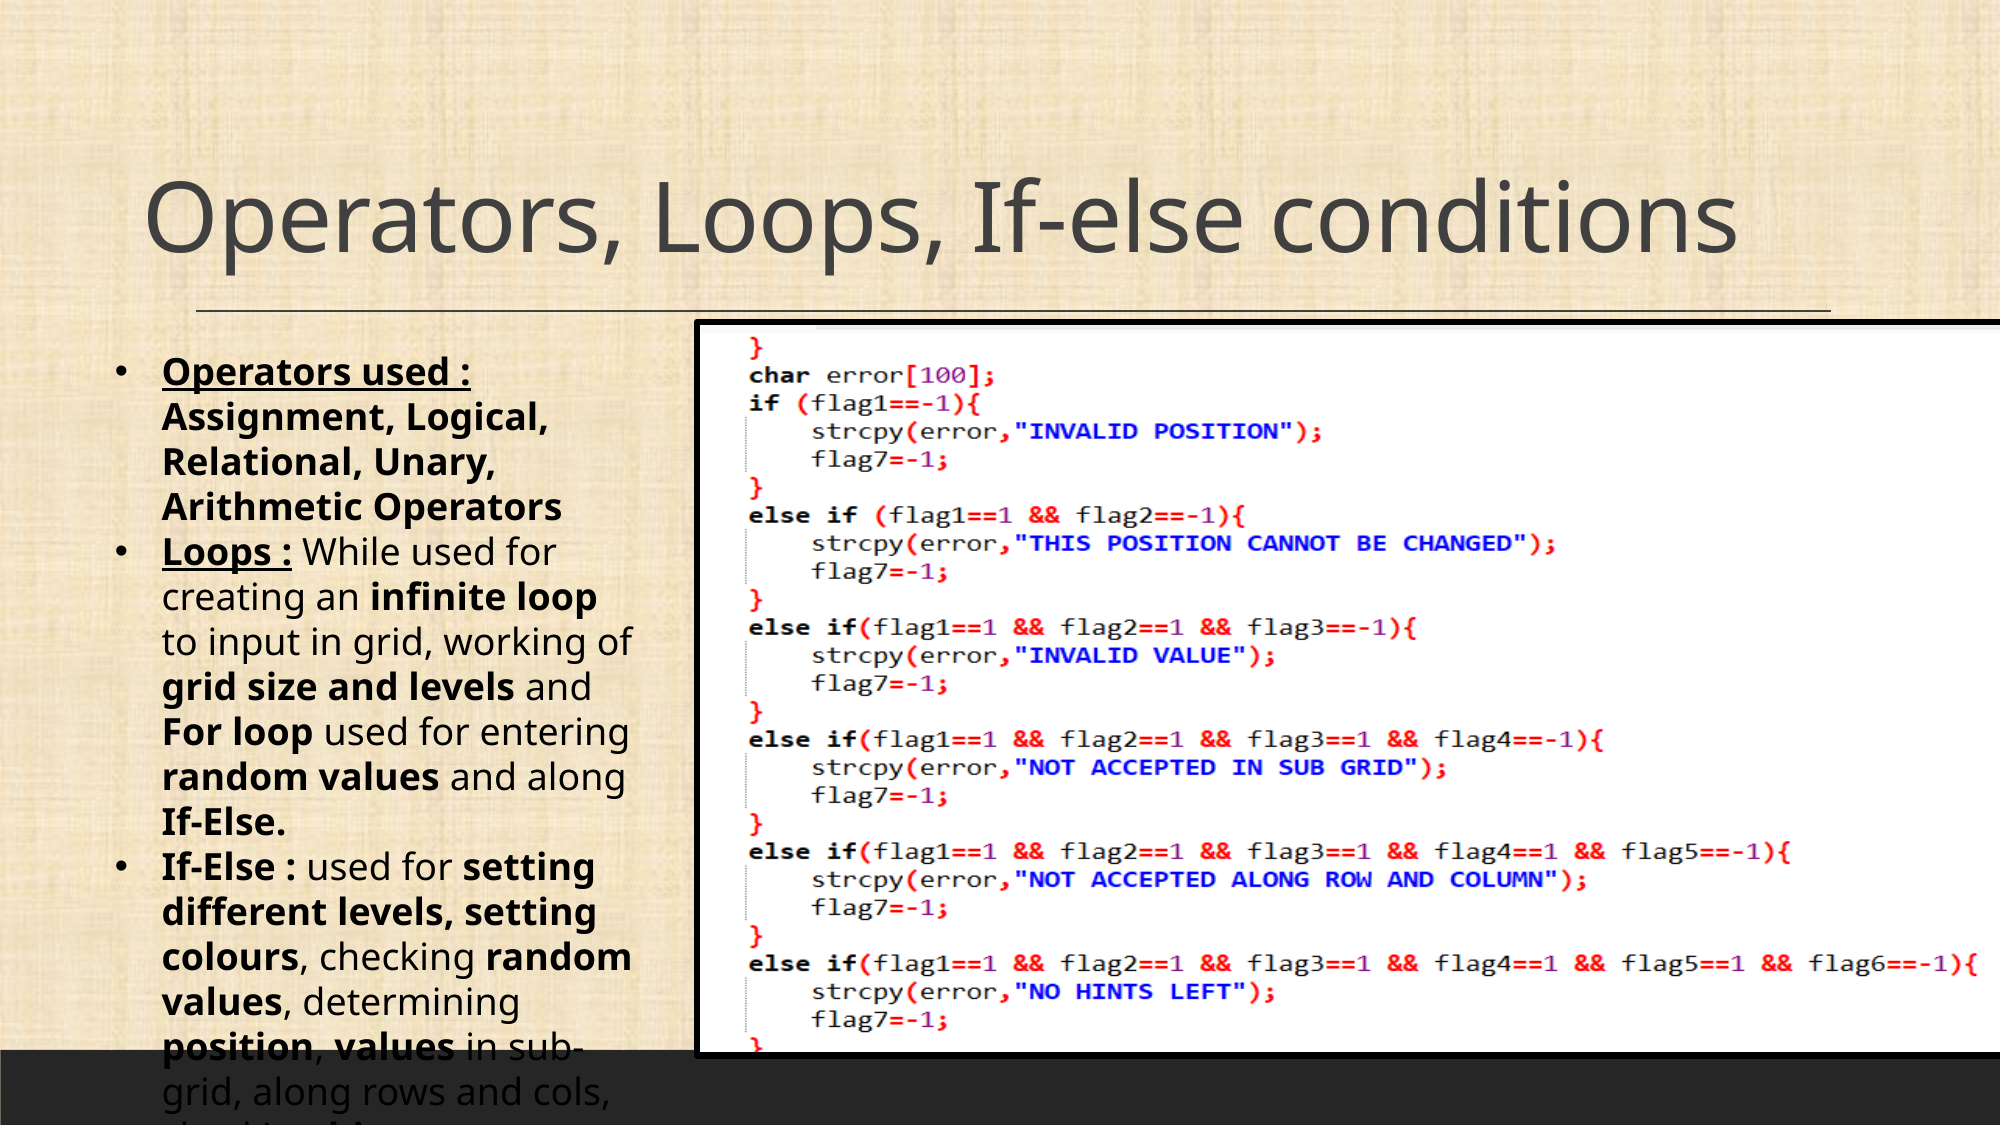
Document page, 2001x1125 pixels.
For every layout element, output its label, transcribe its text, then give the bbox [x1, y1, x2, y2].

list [699, 324, 2000, 1053]
text_box Operators used : Assignment, Logical, Relational, Unary, Arithmetic Operators Loops : While used for creating an infinite loop to input in grid, working of grid size and levels and For loop used for entering random values and along If-Else. If-Else : used for setting different levels, setting colours, checking random values, determining position, values in sub-grid, along rows and cols, checking hints [99, 340, 659, 1125]
title Operators, Loops, If-else conditions [127, 43, 1948, 282]
